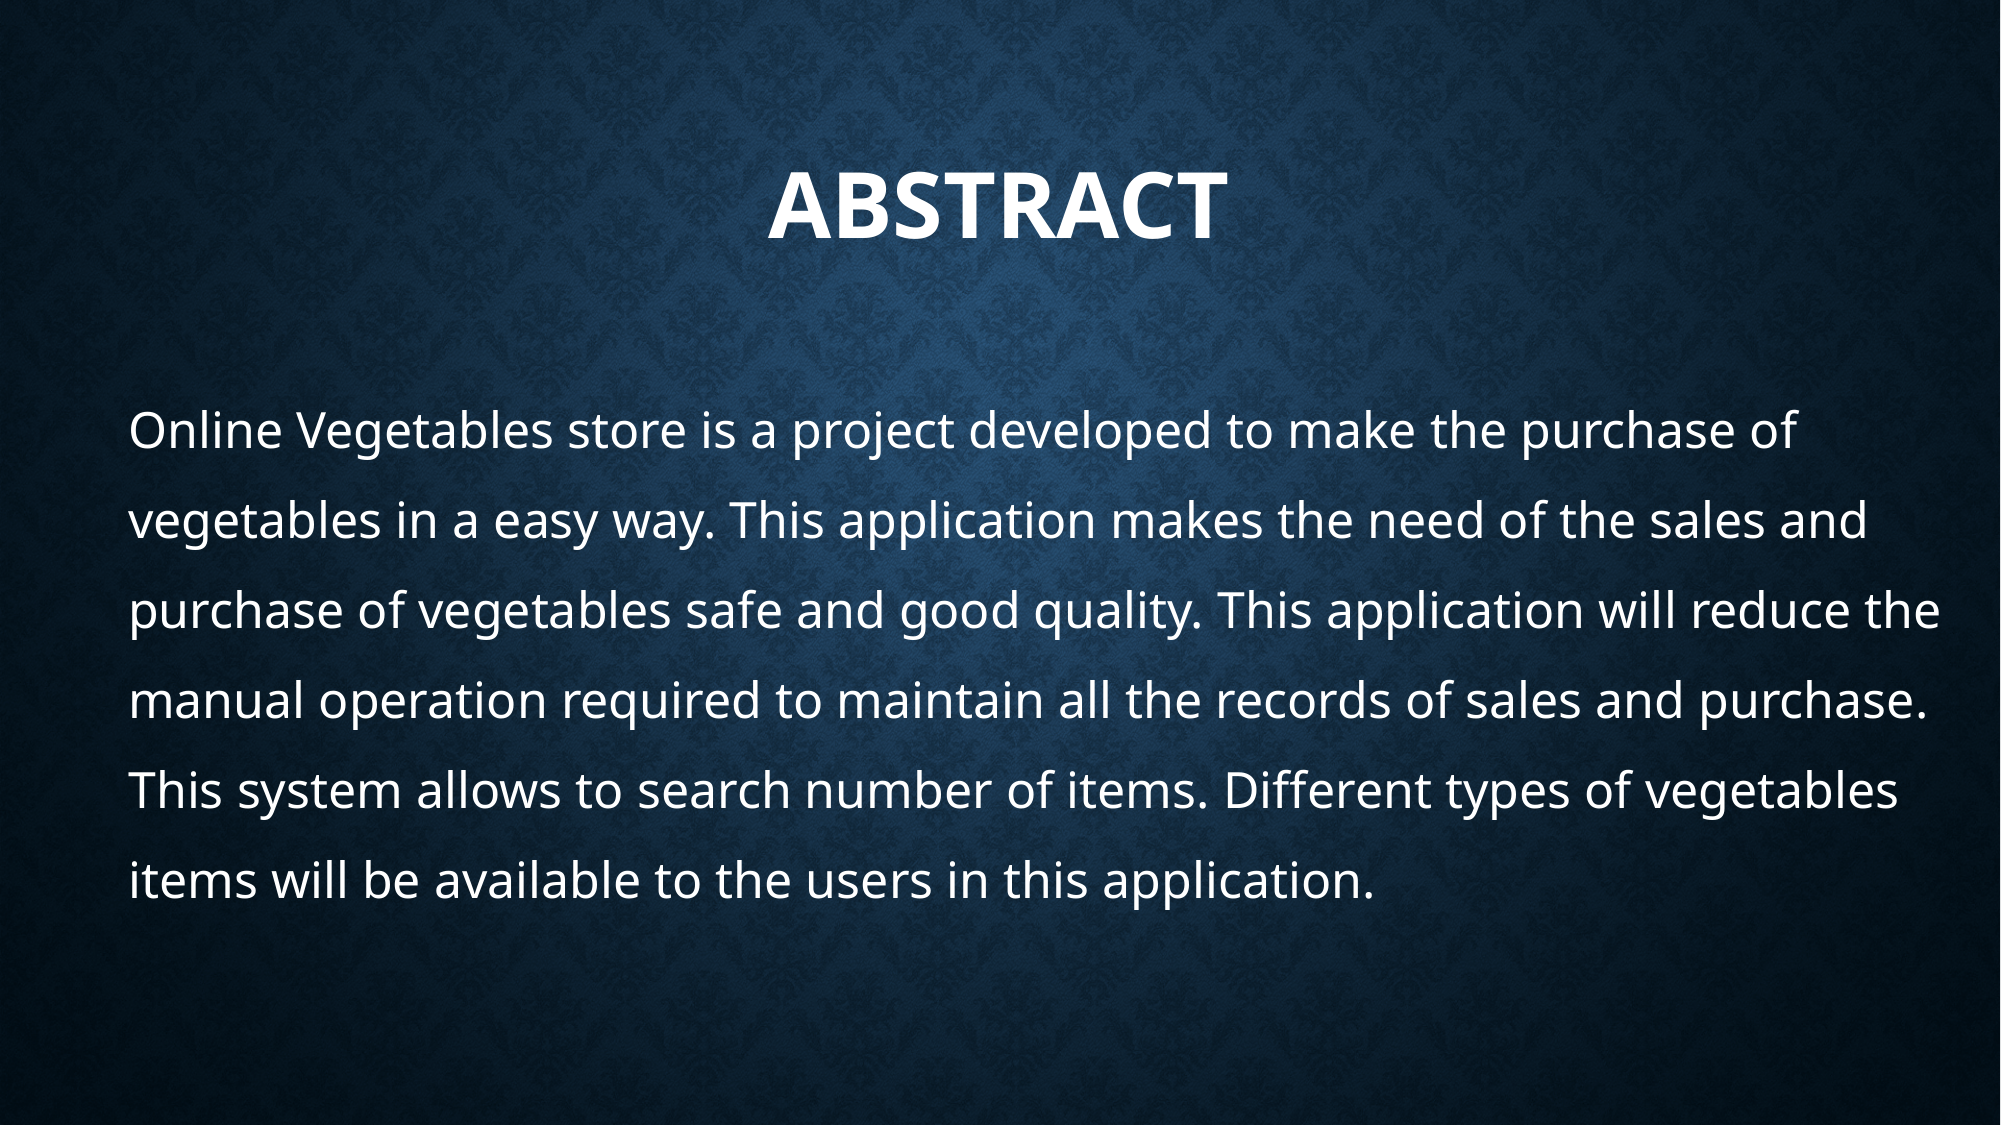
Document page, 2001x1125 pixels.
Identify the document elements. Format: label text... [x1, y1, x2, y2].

title ABSTRACT [149, 99, 1849, 318]
text_box Online Vegetables store is a project developed to make the purchase of vegetables in a easy way. This application makes the need of the sales and purchase of vegetables safe and good quality. This application will reduce the manual operation required to maintain all the records of sales and purchase. This system allows to search number of items. Different types of vegetables items will be available to the users in this application. [113, 361, 2000, 917]
